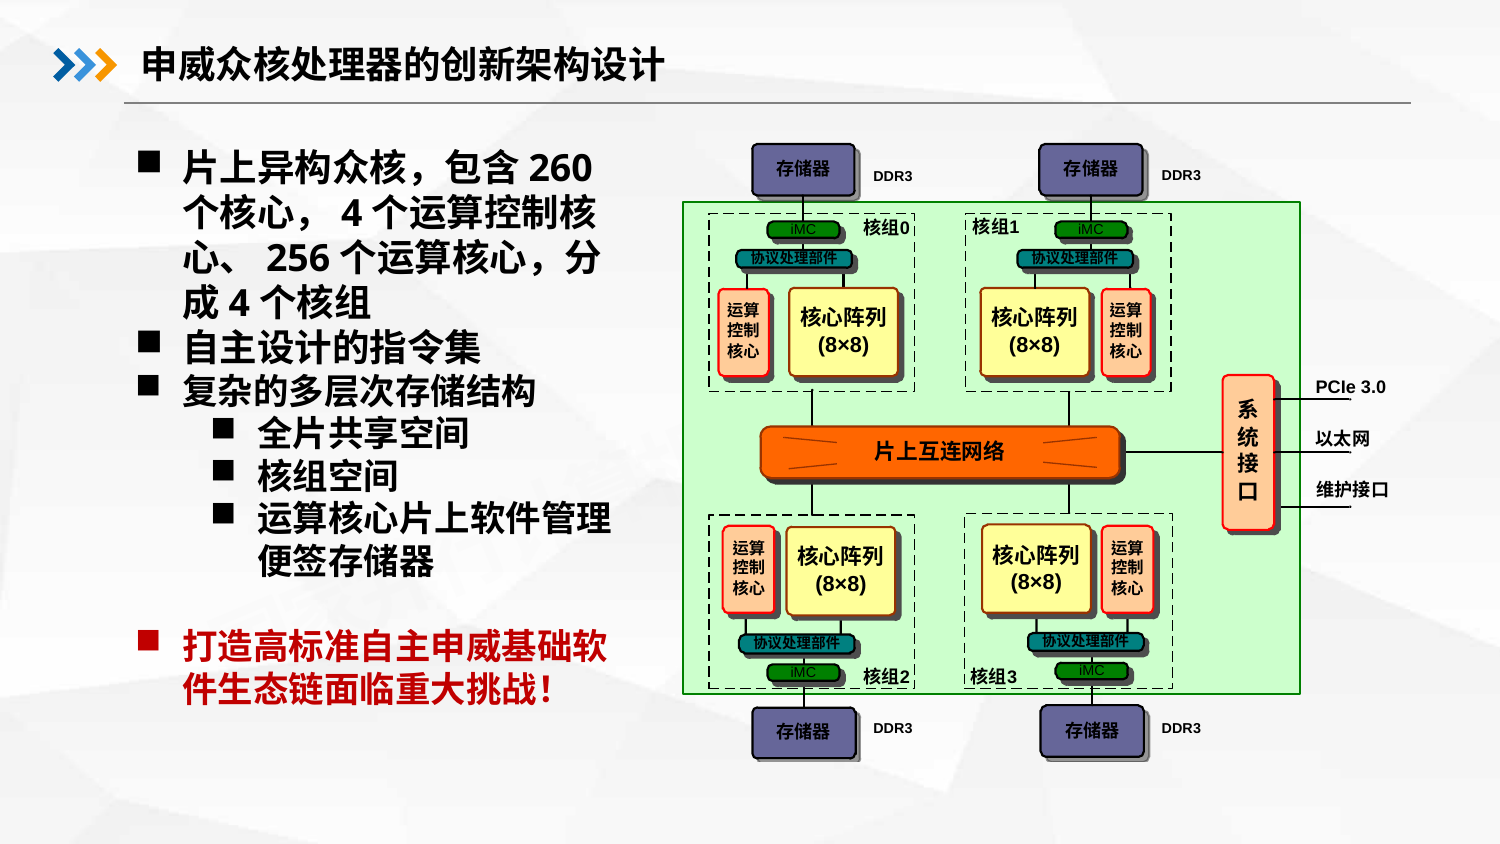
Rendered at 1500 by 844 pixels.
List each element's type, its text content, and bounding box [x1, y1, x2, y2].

text_box 片上异构众核，包含260个核心，4个运算控制核心、256个运算核心，分成4个核组 自主设计的指令集 复杂的多层次存储结构 全片共享空间 核组空间 运算核心片上软件管理便签存储器 打造高标准自主申威基础软件生态链面临重大挑战！ [123, 138, 644, 715]
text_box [678, 139, 1421, 762]
text_box 申威众核处理器的创新架构设计 [140, 32, 749, 95]
picture [0, 0, 1500, 844]
